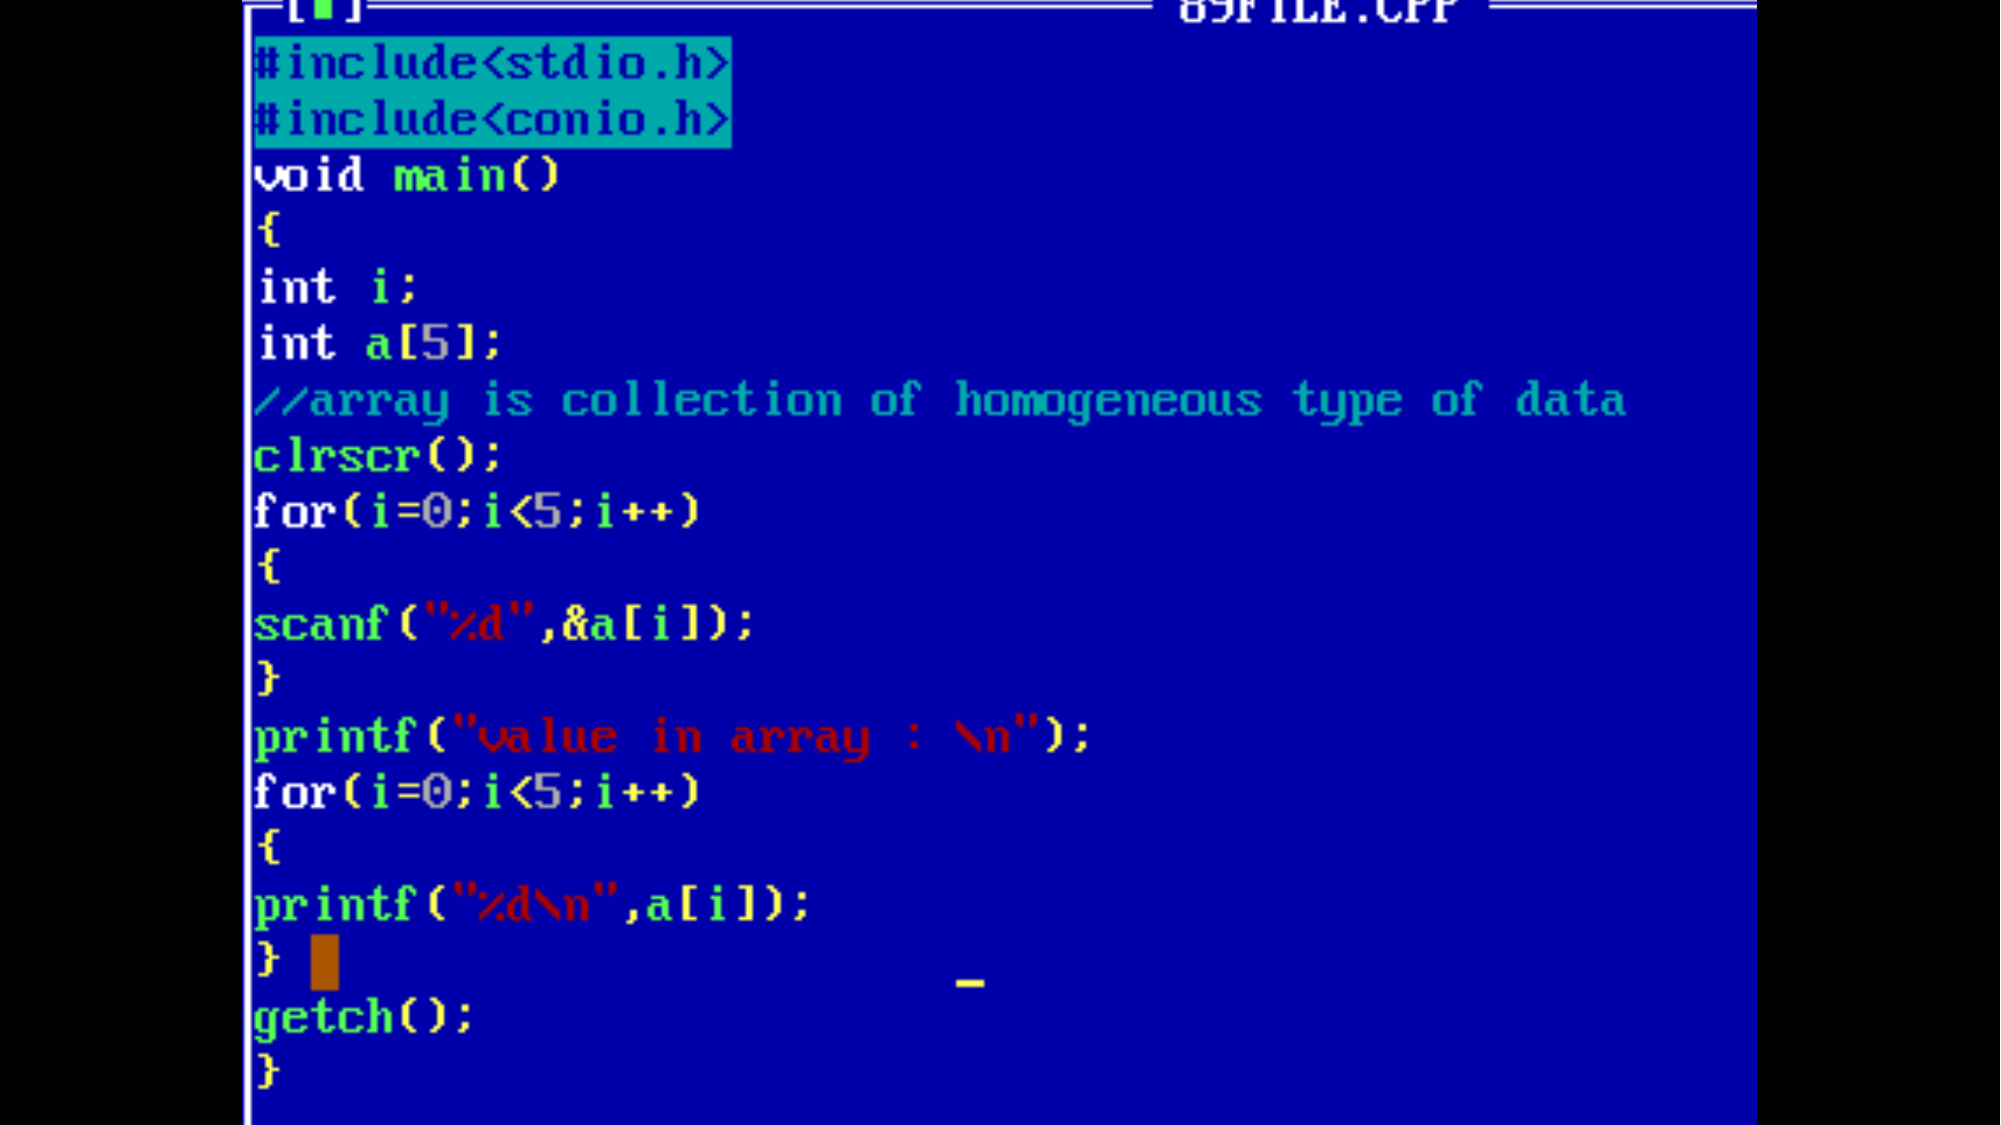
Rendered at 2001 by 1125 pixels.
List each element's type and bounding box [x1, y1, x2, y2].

picture [242, 0, 1757, 1125]
